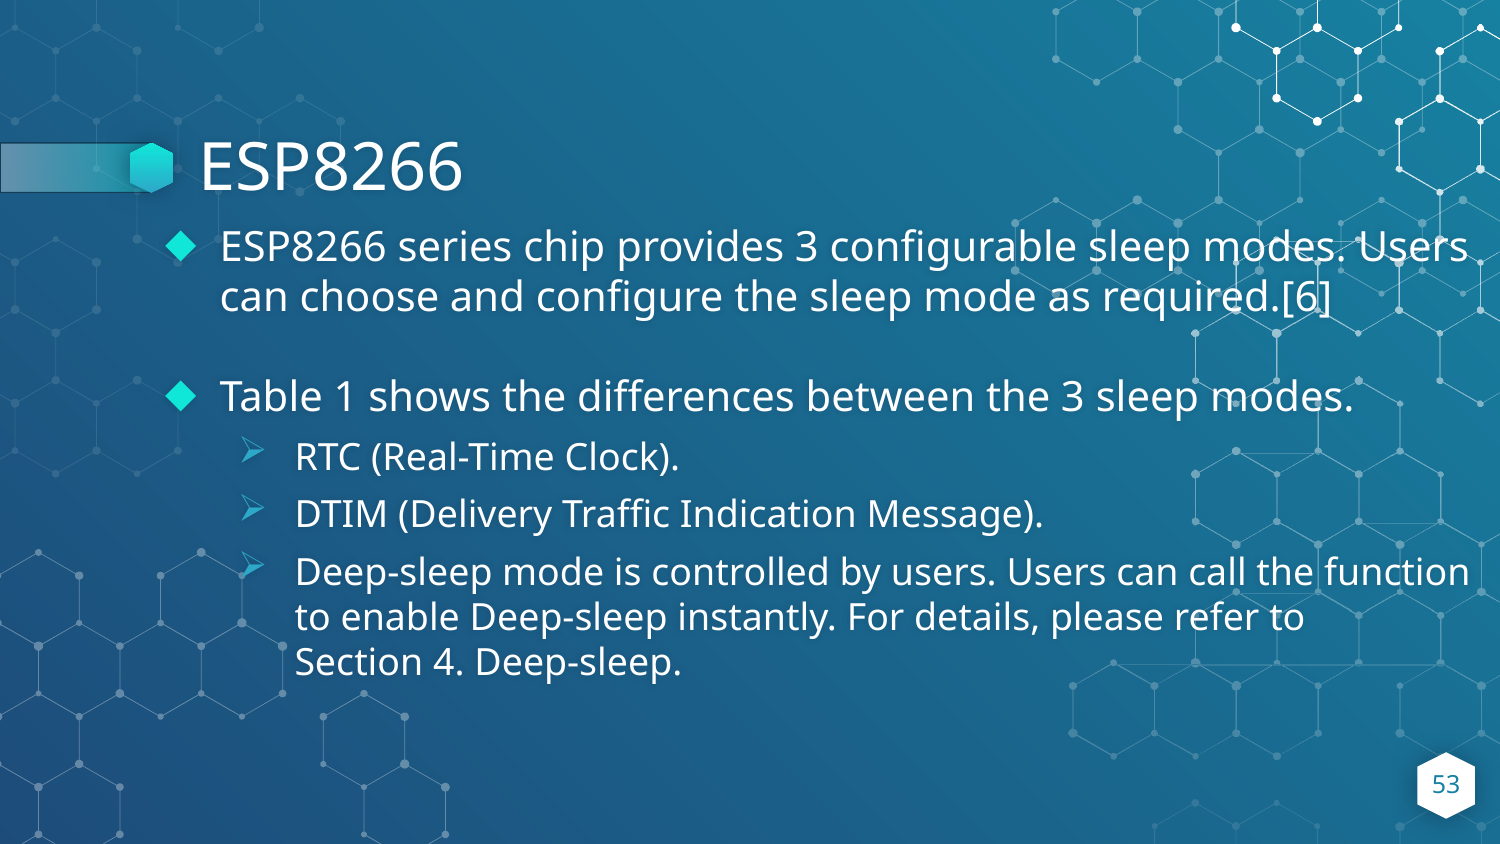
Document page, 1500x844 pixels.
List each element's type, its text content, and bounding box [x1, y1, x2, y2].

slide_number 53 [1417, 752, 1475, 819]
title ESP8266 [198, 140, 1302, 198]
list ESP8266 series chip provides 3 configurable sleep modes. Users can choose and configure the sleep mode as required.[6] Table 1 shows the differences between the 3 sleep modes. RTC (Real-Time Clock). DTIM (Delivery Traffic Indication Message). Deep-sleep mode is controlled by users. Users can call the function to enable Deep-sleep instantly. For details, please refer to Section 4. Deep-sleep. [144, 219, 1475, 718]
